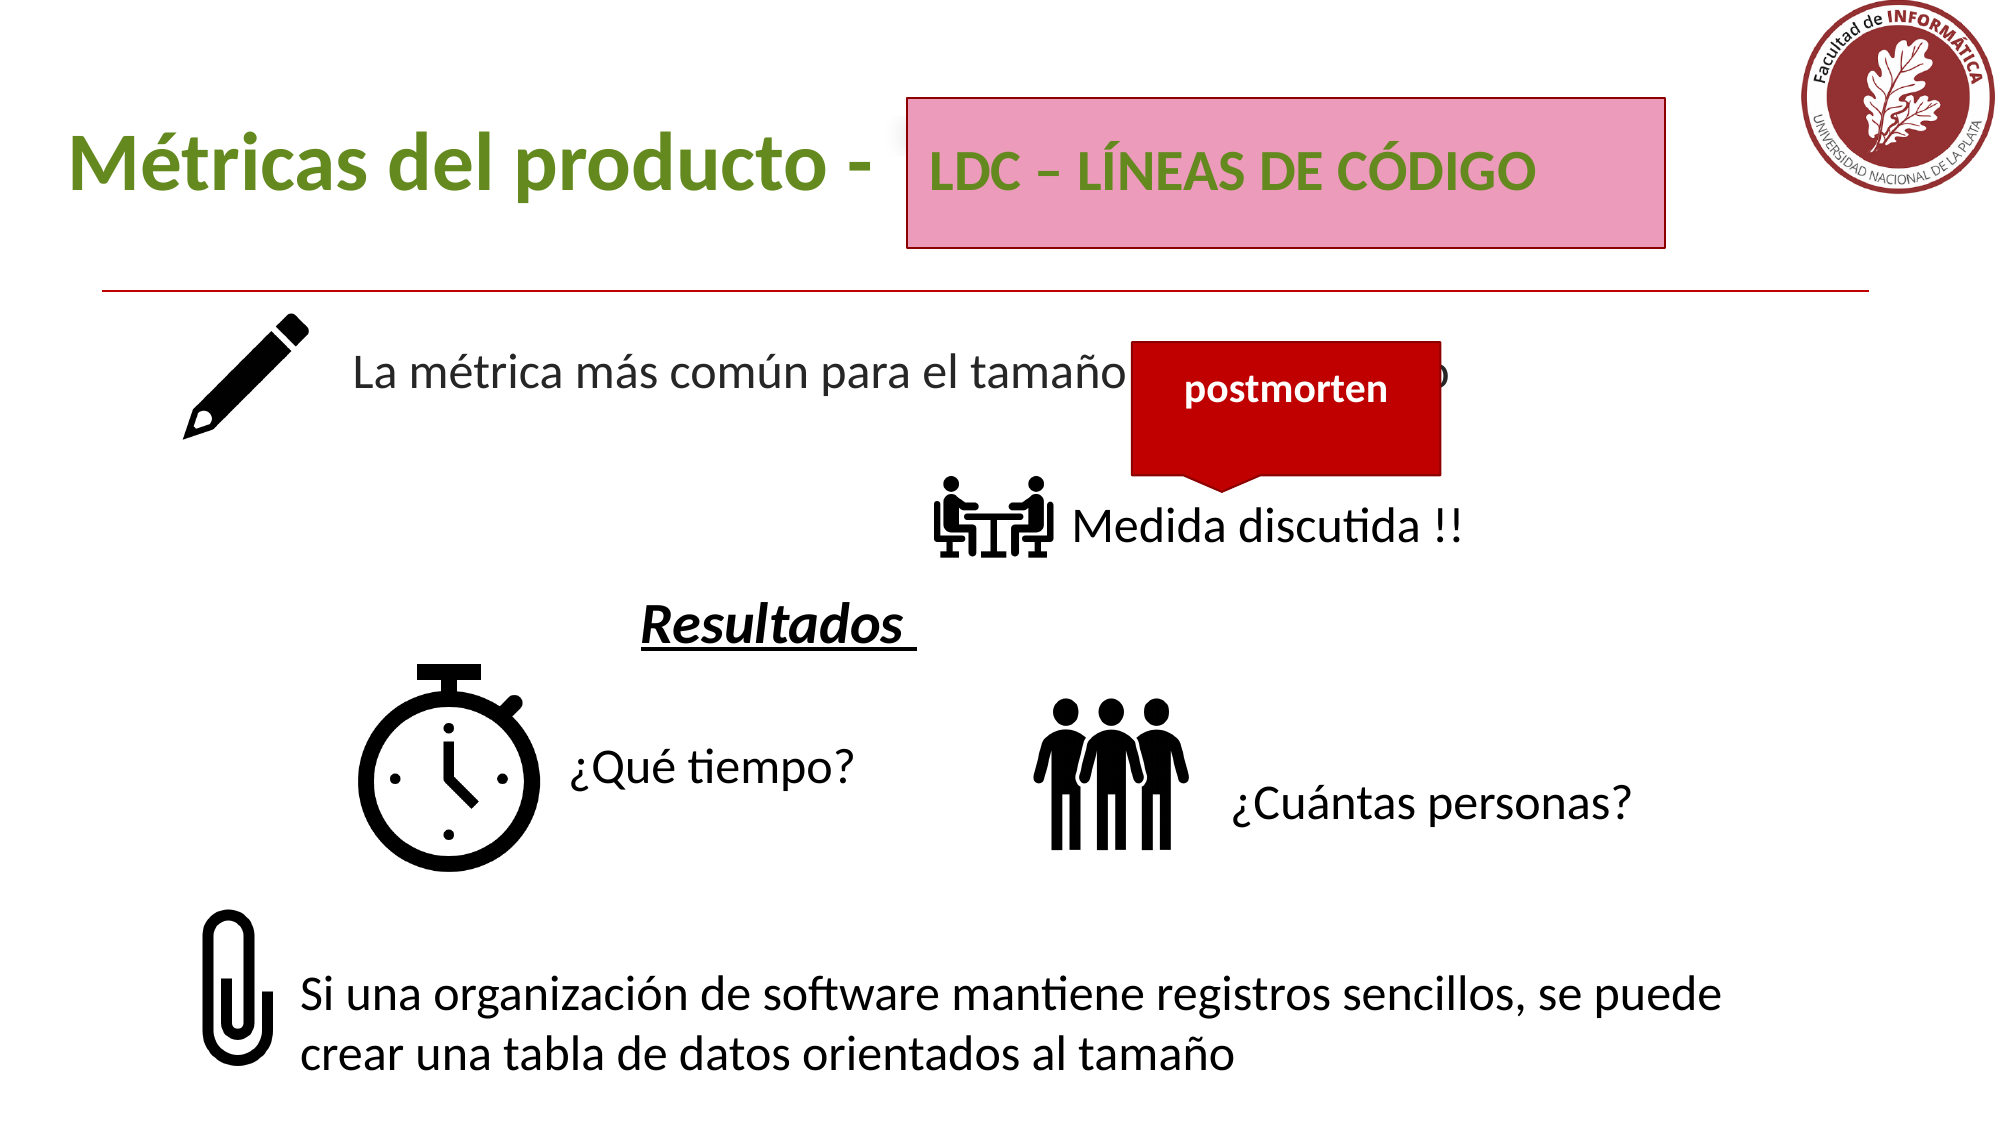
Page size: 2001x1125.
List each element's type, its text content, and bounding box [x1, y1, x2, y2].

picture [170, 301, 322, 453]
text_box Medida discutida !! [1073, 468, 1856, 562]
text_box Resultados [625, 577, 1076, 663]
title Métricas del producto - LDC – LÍNEAS DE CÓDIGO [52, 114, 1821, 300]
text_box La métrica más común para el tamaño de un producto [337, 331, 1536, 407]
text_box [907, 97, 1666, 114]
text_box ¿Cuántas personas? ​ [1215, 761, 1666, 837]
text_box Si una organización de software mantiene registros sencillos, se puede crear una tabla de datos orientados al tamaño​ [285, 952, 1762, 1088]
picture [1801, 0, 2000, 195]
picture [1024, 680, 1199, 869]
picture [320, 640, 577, 896]
text_box ¿Qué tiempo? [582, 713, 897, 823]
picture [918, 440, 1070, 592]
picture [148, 898, 328, 1078]
text_box postmorten [1131, 342, 1441, 492]
